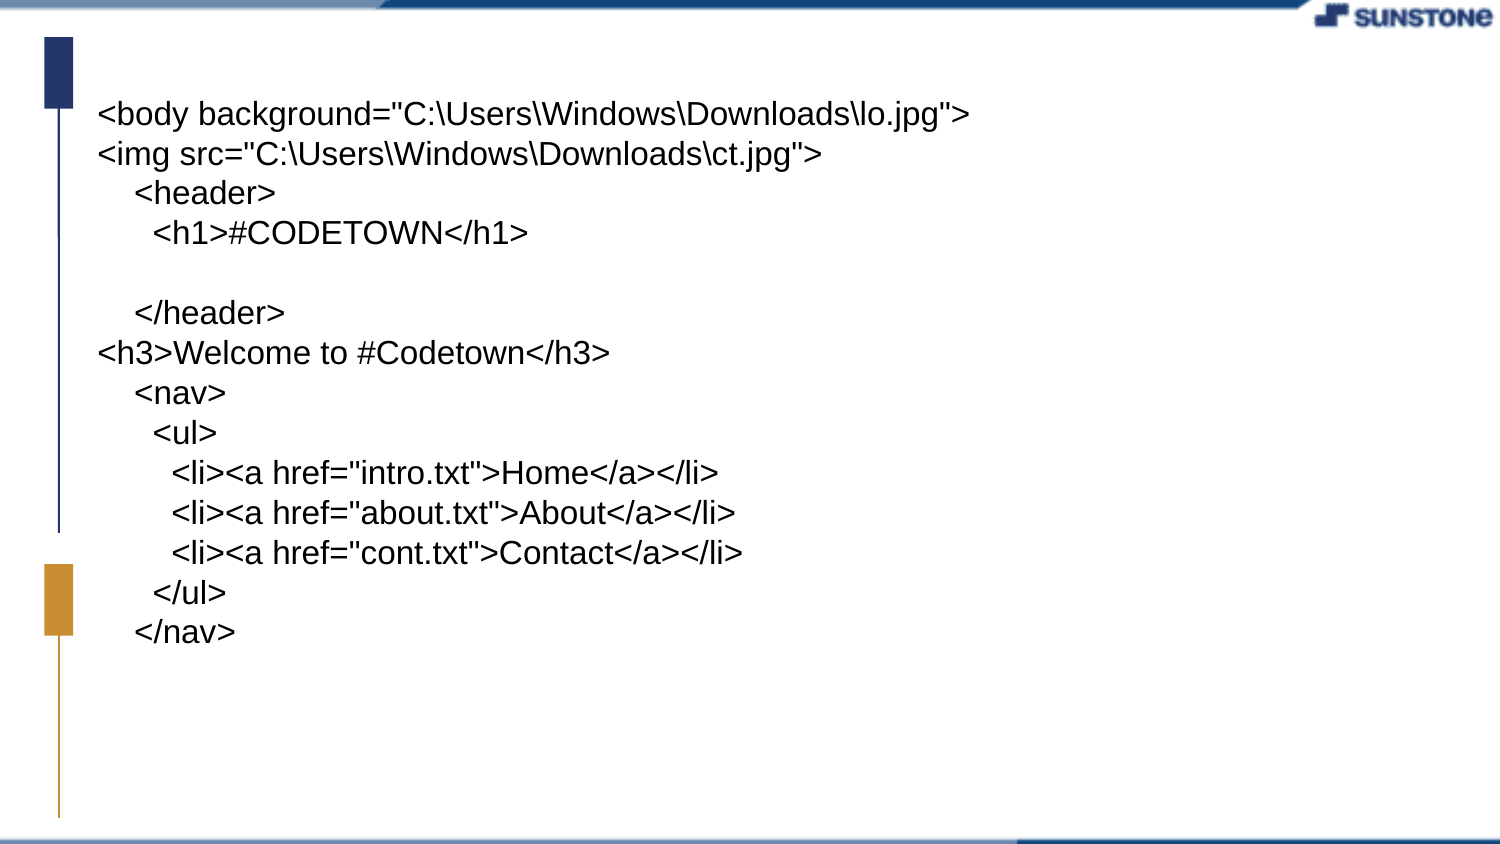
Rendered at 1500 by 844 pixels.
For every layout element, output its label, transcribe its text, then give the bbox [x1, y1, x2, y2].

text_box <body background="C:\Users\Windows\Downloads\lo.jpg"> <img src="C:\Users\Windows\Downloads\ct.jpg"> <header> <h1>#CODETOWN</h1> </header> <h3>Welcome to #Codetown</h3> <nav> <ul> <li><a href="intro.txt">Home</a></li> <li><a href="about.txt">About</a></li> <li><a href="cont.txt">Contact</a></li> </ul> </nav> [82, 84, 1137, 658]
picture [0, 0, 1500, 844]
